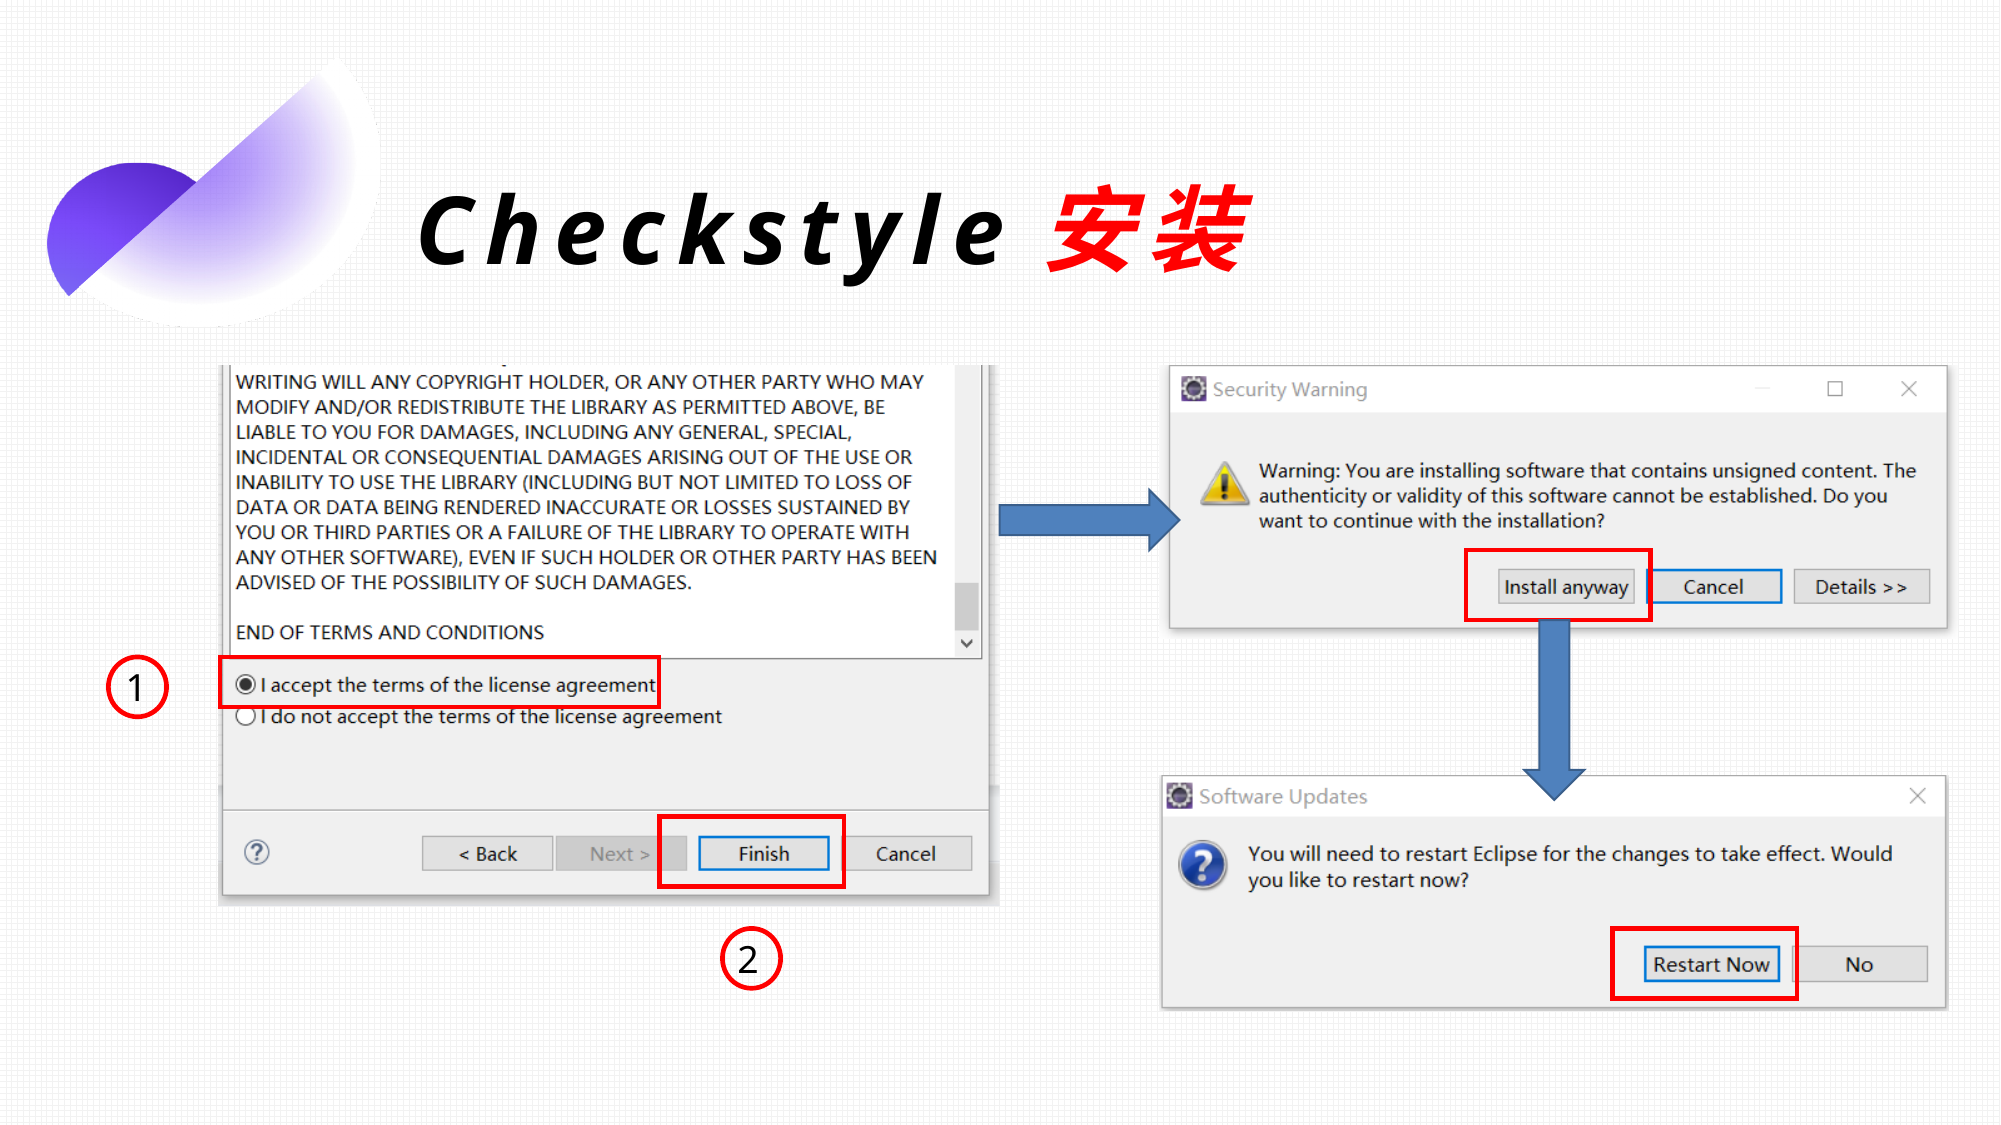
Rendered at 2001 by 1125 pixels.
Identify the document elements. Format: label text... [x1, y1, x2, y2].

text_box [776, 940, 782, 977]
picture [218, 365, 1000, 906]
picture [1159, 775, 1949, 1011]
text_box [16, 0, 381, 327]
text_box [1000, 487, 1159, 553]
text_box Checkstyle安装 [401, 163, 1295, 291]
picture [1159, 365, 1958, 639]
text_box 1 [110, 656, 165, 717]
text_box 2 [722, 928, 776, 989]
text_box [1521, 639, 1587, 775]
